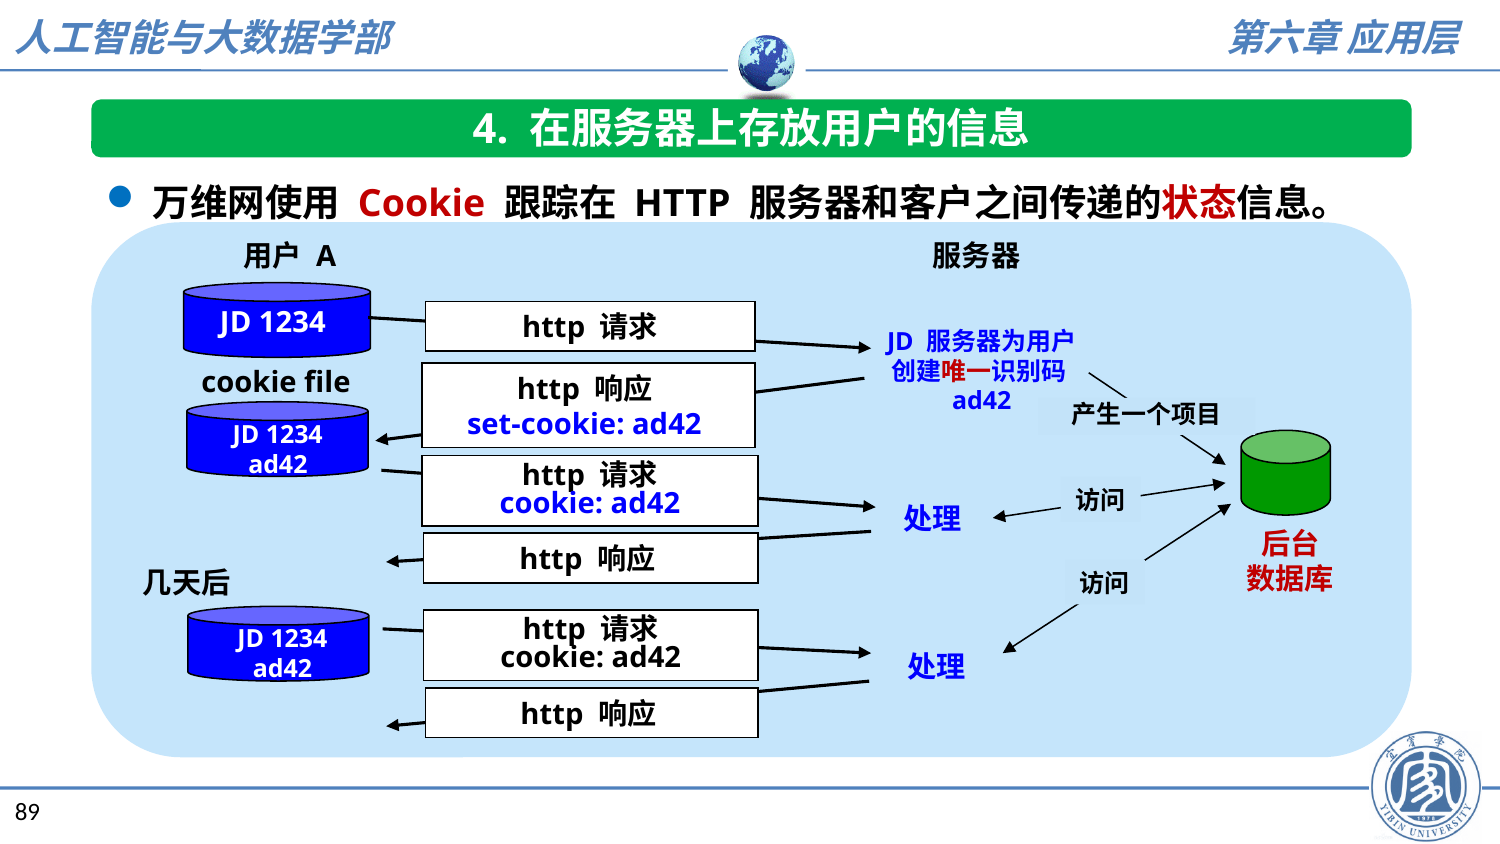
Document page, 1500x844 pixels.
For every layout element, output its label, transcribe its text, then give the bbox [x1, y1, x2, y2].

text_box [1046, 99, 1412, 158]
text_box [385, 699, 870, 739]
text_box [1241, 430, 1331, 516]
text_box … [1262, 430, 1331, 463]
text_box [89, 232, 1414, 760]
text_box 4. 在服务器上存放用户的信息 [457, 93, 1046, 158]
text_box 万维网使用 Cookie 跟踪在 HTTP 服务器和客户之间传递的状态信息。 [91, 158, 1412, 232]
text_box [367, 301, 1256, 466]
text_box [186, 362, 865, 487]
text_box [382, 503, 1232, 692]
text_box 后台 数据库 [1236, 518, 1350, 603]
text_box 服务器 [917, 229, 1036, 279]
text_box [381, 473, 1226, 504]
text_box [183, 282, 371, 358]
picture [736, 33, 796, 93]
text_box 用户 A [228, 229, 352, 279]
text_box [91, 99, 457, 158]
slide_number 89 [0, 787, 350, 833]
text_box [127, 556, 393, 692]
